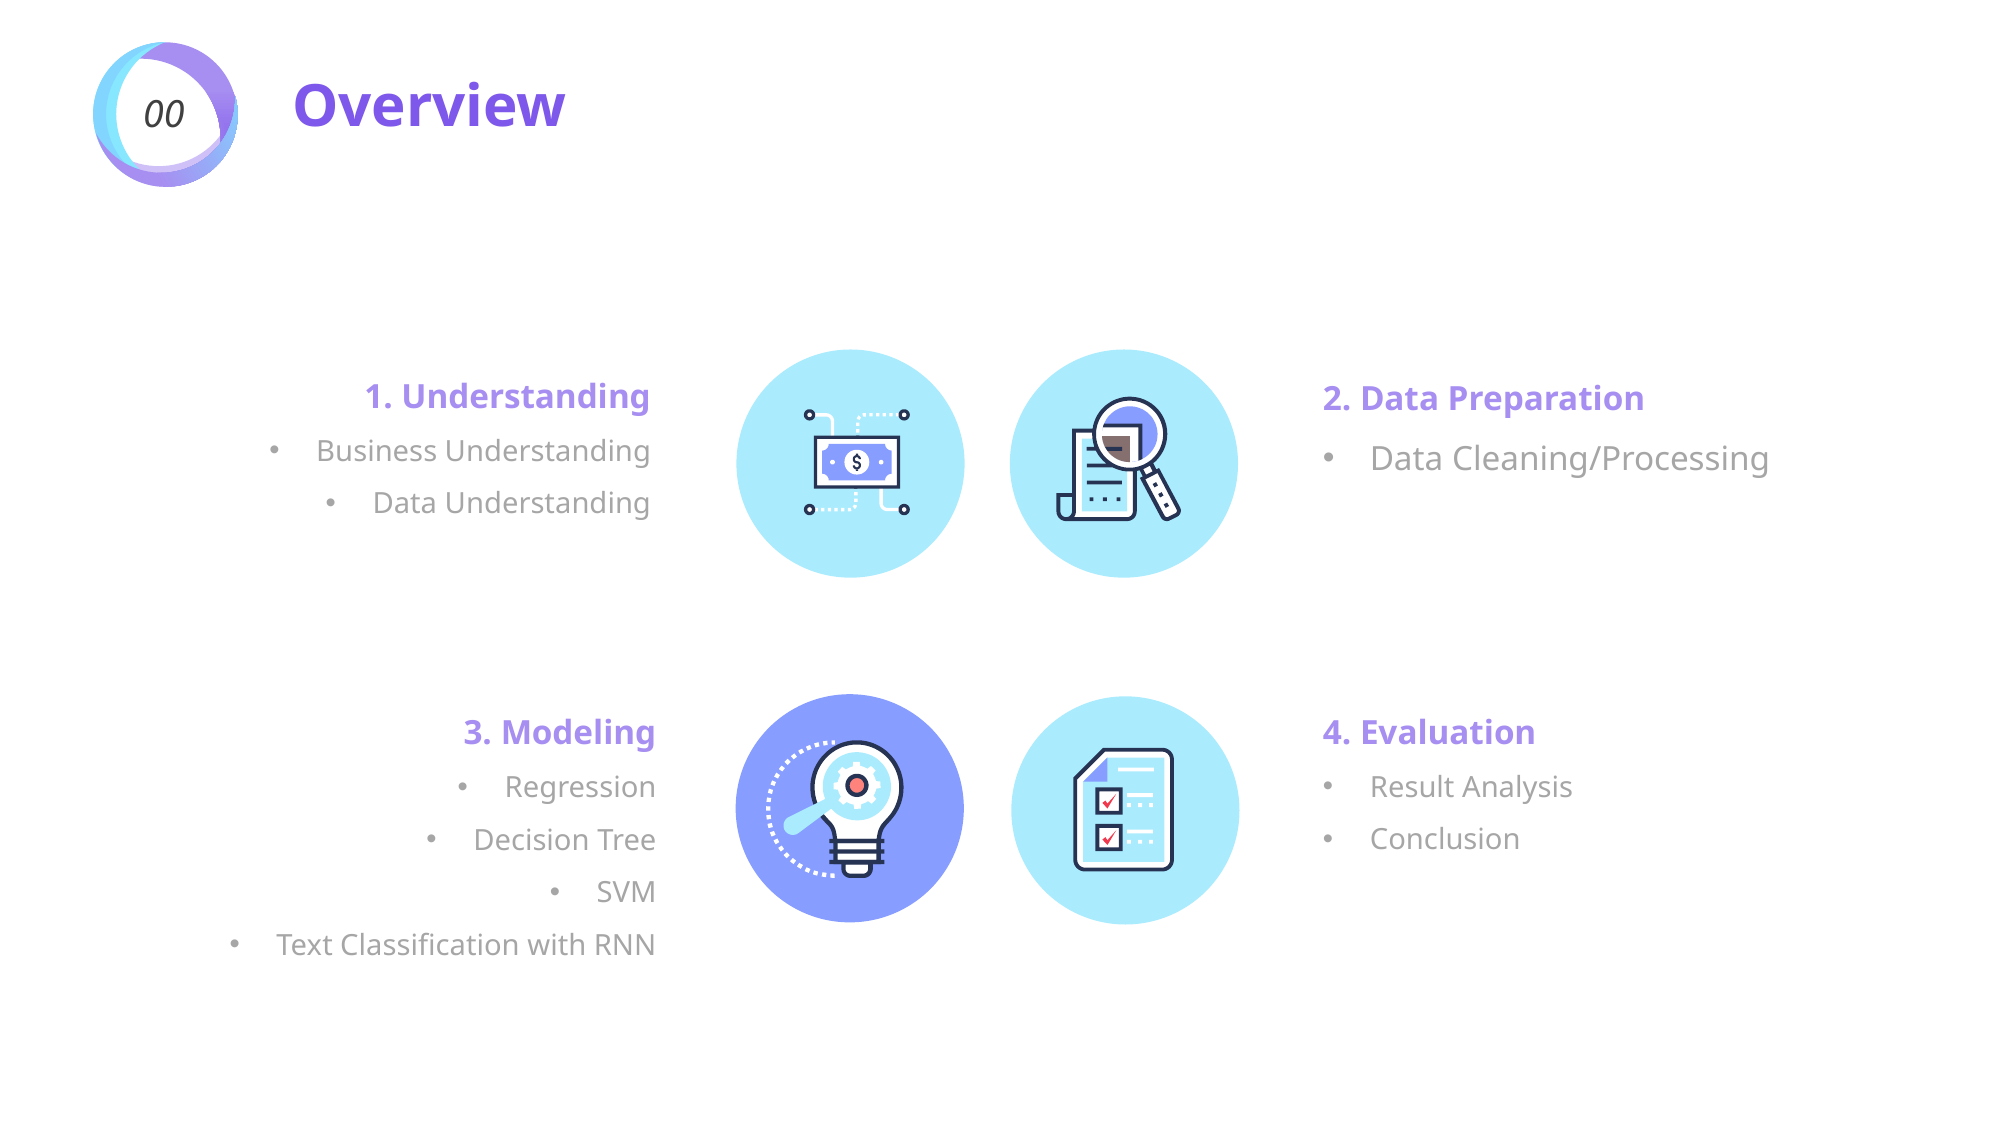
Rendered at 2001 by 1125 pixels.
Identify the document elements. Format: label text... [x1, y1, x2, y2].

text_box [735, 694, 964, 923]
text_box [736, 349, 965, 578]
text_box Overview [277, 26, 900, 146]
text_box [83, 16, 248, 205]
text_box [1009, 349, 1239, 578]
text_box 3. Modeling Regression Decision Tree SVM Text Classification with RNN [156, 683, 672, 969]
text_box 4. Evaluation Result Analysis Conclusion [1308, 683, 1823, 863]
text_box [1011, 696, 1240, 925]
text_box 2. Data Preparation Data Cleaning/Processing [1308, 349, 1823, 544]
text_box 1. Understanding Business Understanding Data Understanding [151, 347, 666, 528]
